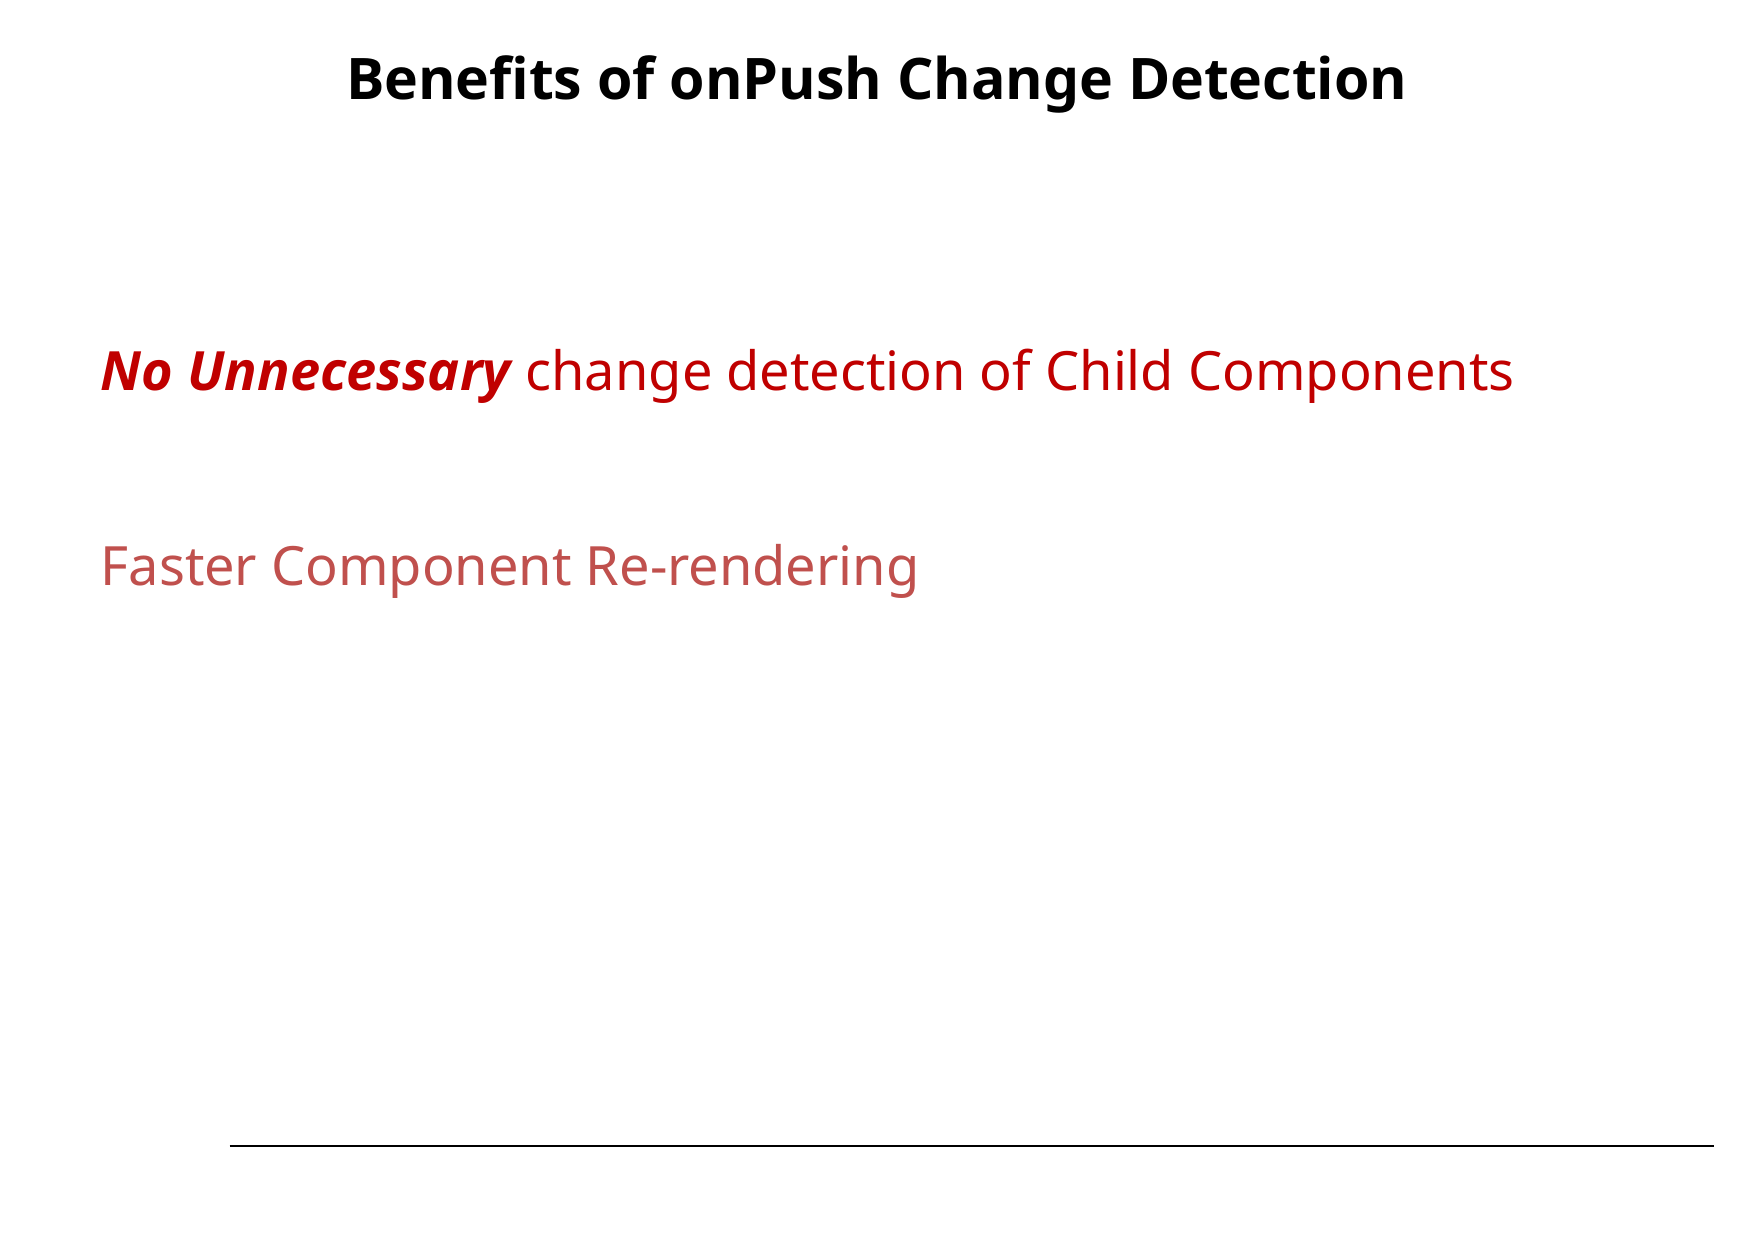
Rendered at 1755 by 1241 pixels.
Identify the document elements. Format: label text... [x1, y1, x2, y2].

list No Unnecessary change detection of Child Components Faster Component Re-rendering [100, 271, 1703, 731]
title Benefits of onPush Change Detection [133, 42, 1621, 182]
